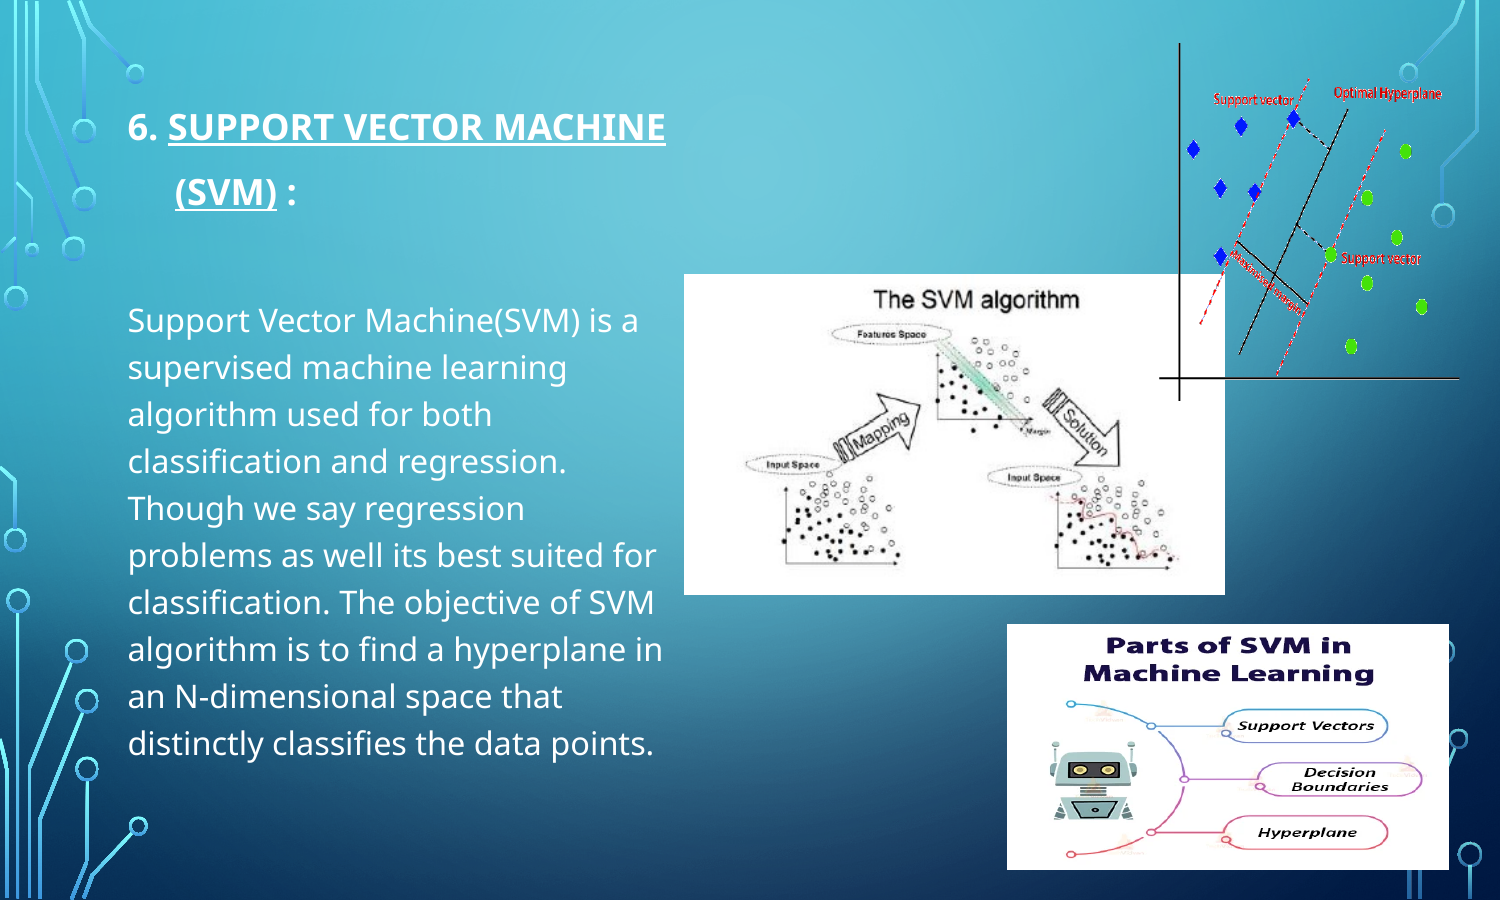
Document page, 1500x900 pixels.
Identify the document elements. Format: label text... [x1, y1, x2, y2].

picture [1006, 624, 1450, 870]
list 6. SUPPORT VECTOR MACHINE (SVM) : Support Vector Machine(SVM) is a supervised machine learning algorithm used for both classification and regression. Though we say regression problems as well its best suited for classification. The objective of SVM algorithm is to find a hyperplane in an N-dimensional space that distinctly classifies the data points. [112, 87, 688, 804]
picture [683, 37, 1488, 595]
